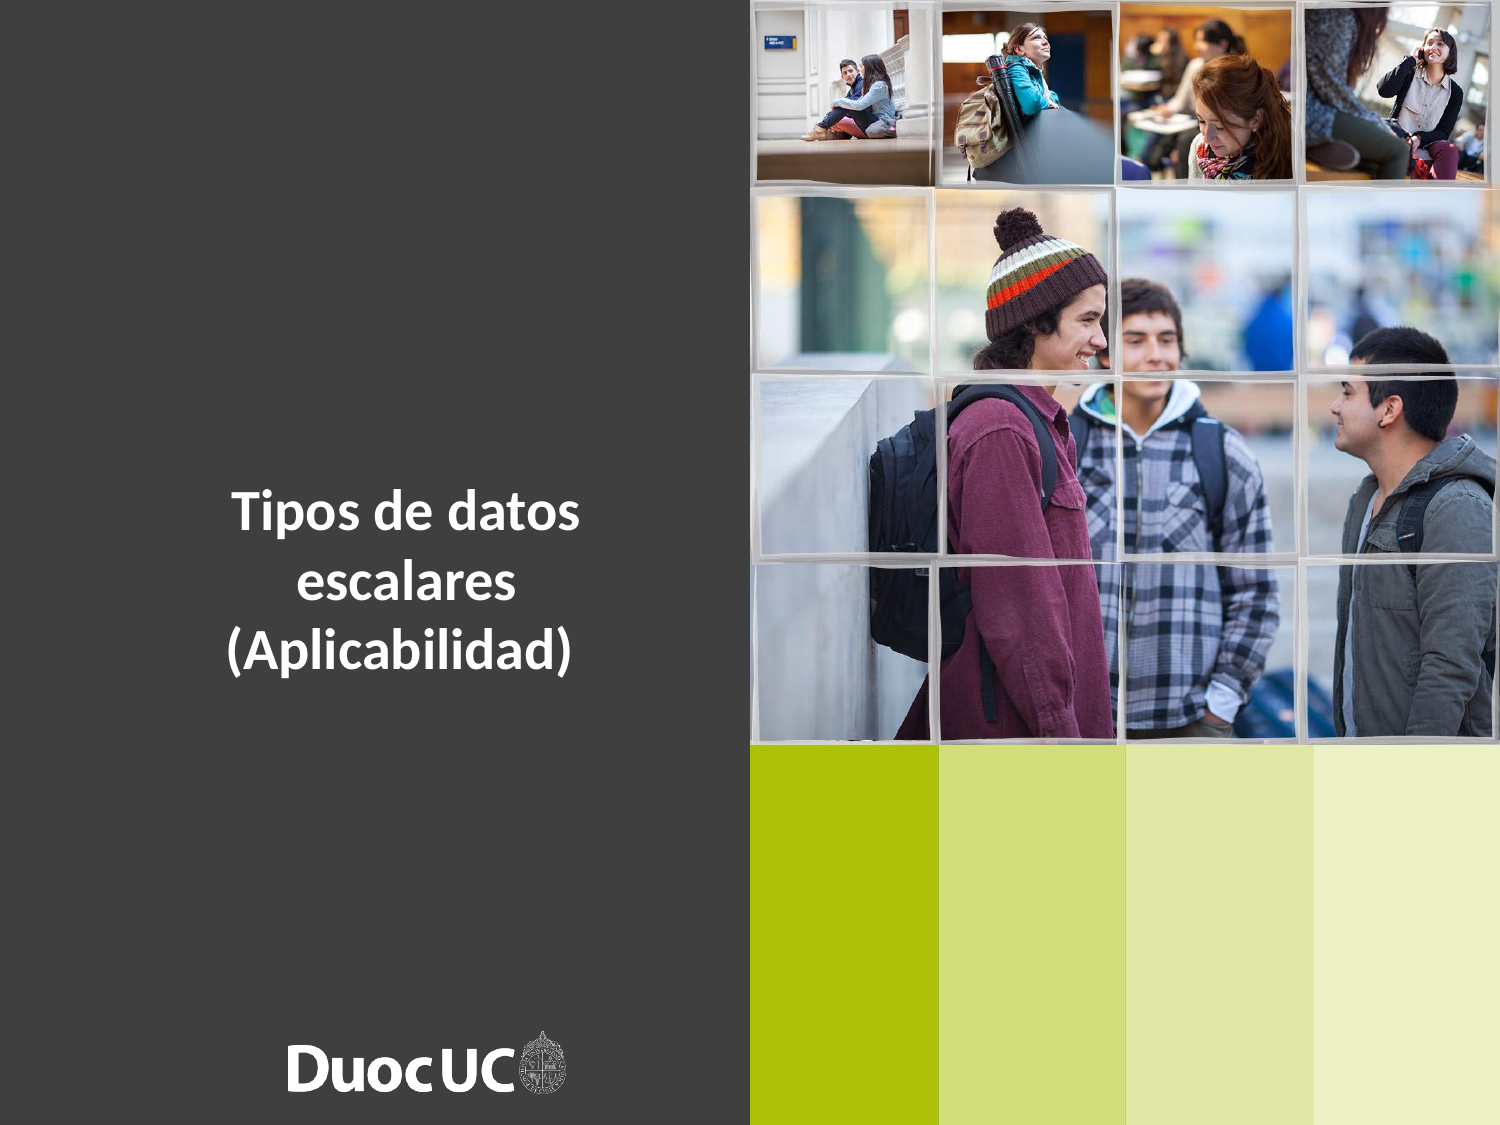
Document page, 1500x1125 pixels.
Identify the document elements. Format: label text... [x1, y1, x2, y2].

picture [288, 1031, 566, 1094]
text_box Tipos de datos escalares (Aplicabilidad) [143, 464, 670, 692]
picture [750, 0, 1500, 1125]
